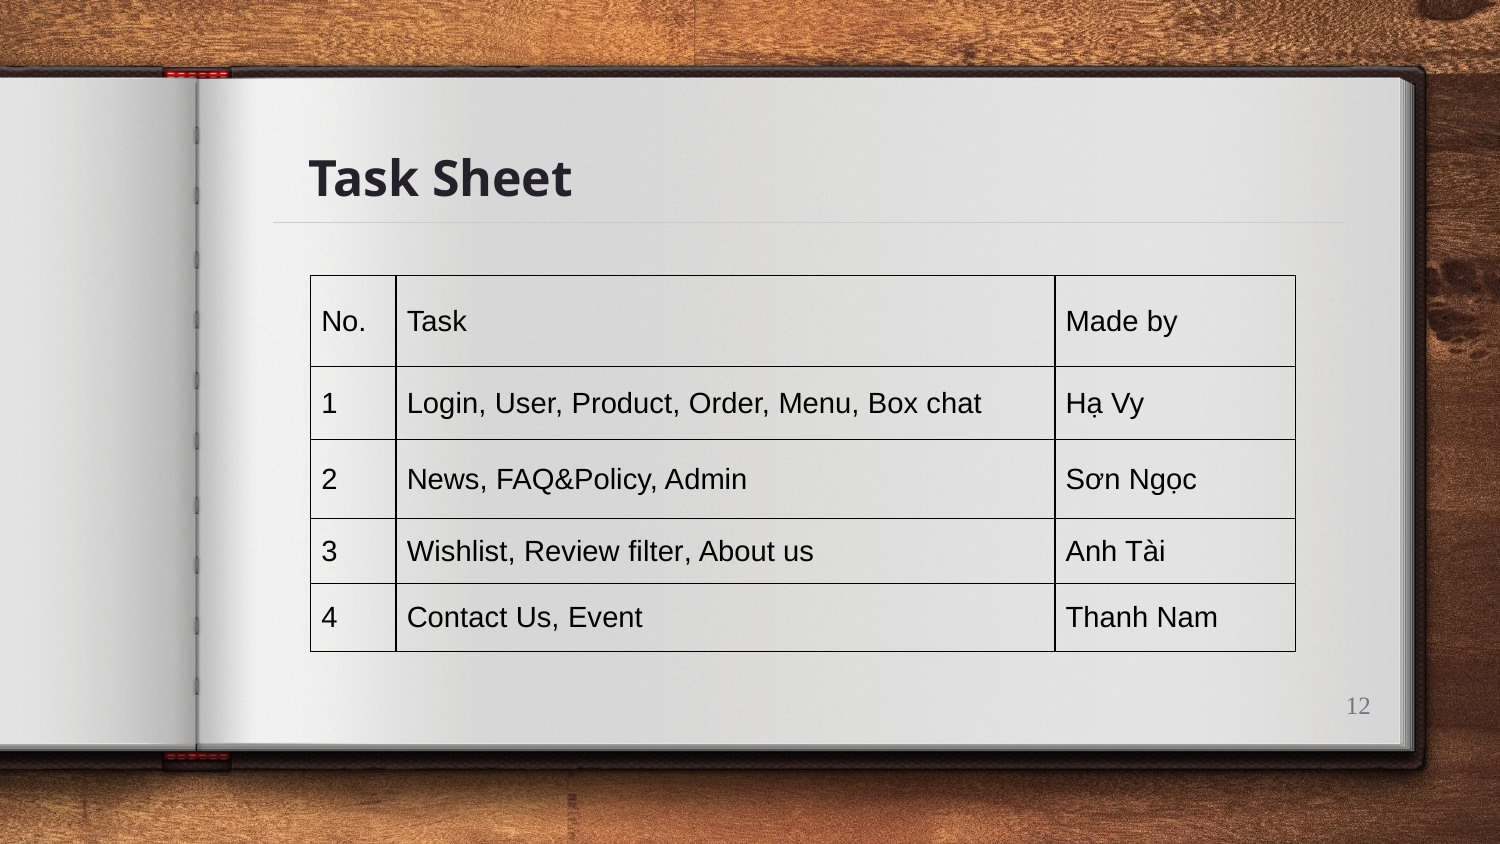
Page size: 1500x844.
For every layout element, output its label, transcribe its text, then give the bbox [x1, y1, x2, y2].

table_cell 1 [311, 367, 395, 439]
table_cell Hạ Vy [1056, 367, 1295, 439]
table_header Made by [1056, 276, 1295, 366]
table_cell Contact Us, Event [397, 584, 1054, 651]
table_cell Anh Tài [1056, 519, 1295, 583]
table_header Task [397, 276, 1054, 366]
table_cell 3 [311, 519, 395, 583]
table_cell Wishlist, Review filter, About us [397, 519, 1054, 583]
table_cell Login, User, Product, Order, Menu, Box chat [397, 367, 1054, 439]
slide_number 12 [1295, 672, 1386, 737]
table_header No. [311, 276, 395, 366]
table_cell 4 [311, 584, 395, 651]
text_box Task Sheet [293, 106, 1379, 222]
table_cell 2 [311, 440, 395, 518]
table_cell Thanh Nam [1056, 584, 1295, 651]
table_cell News, FAQ&Policy, Admin [397, 440, 1054, 518]
picture [0, 0, 1500, 844]
table_cell Sơn Ngọc [1056, 440, 1295, 518]
